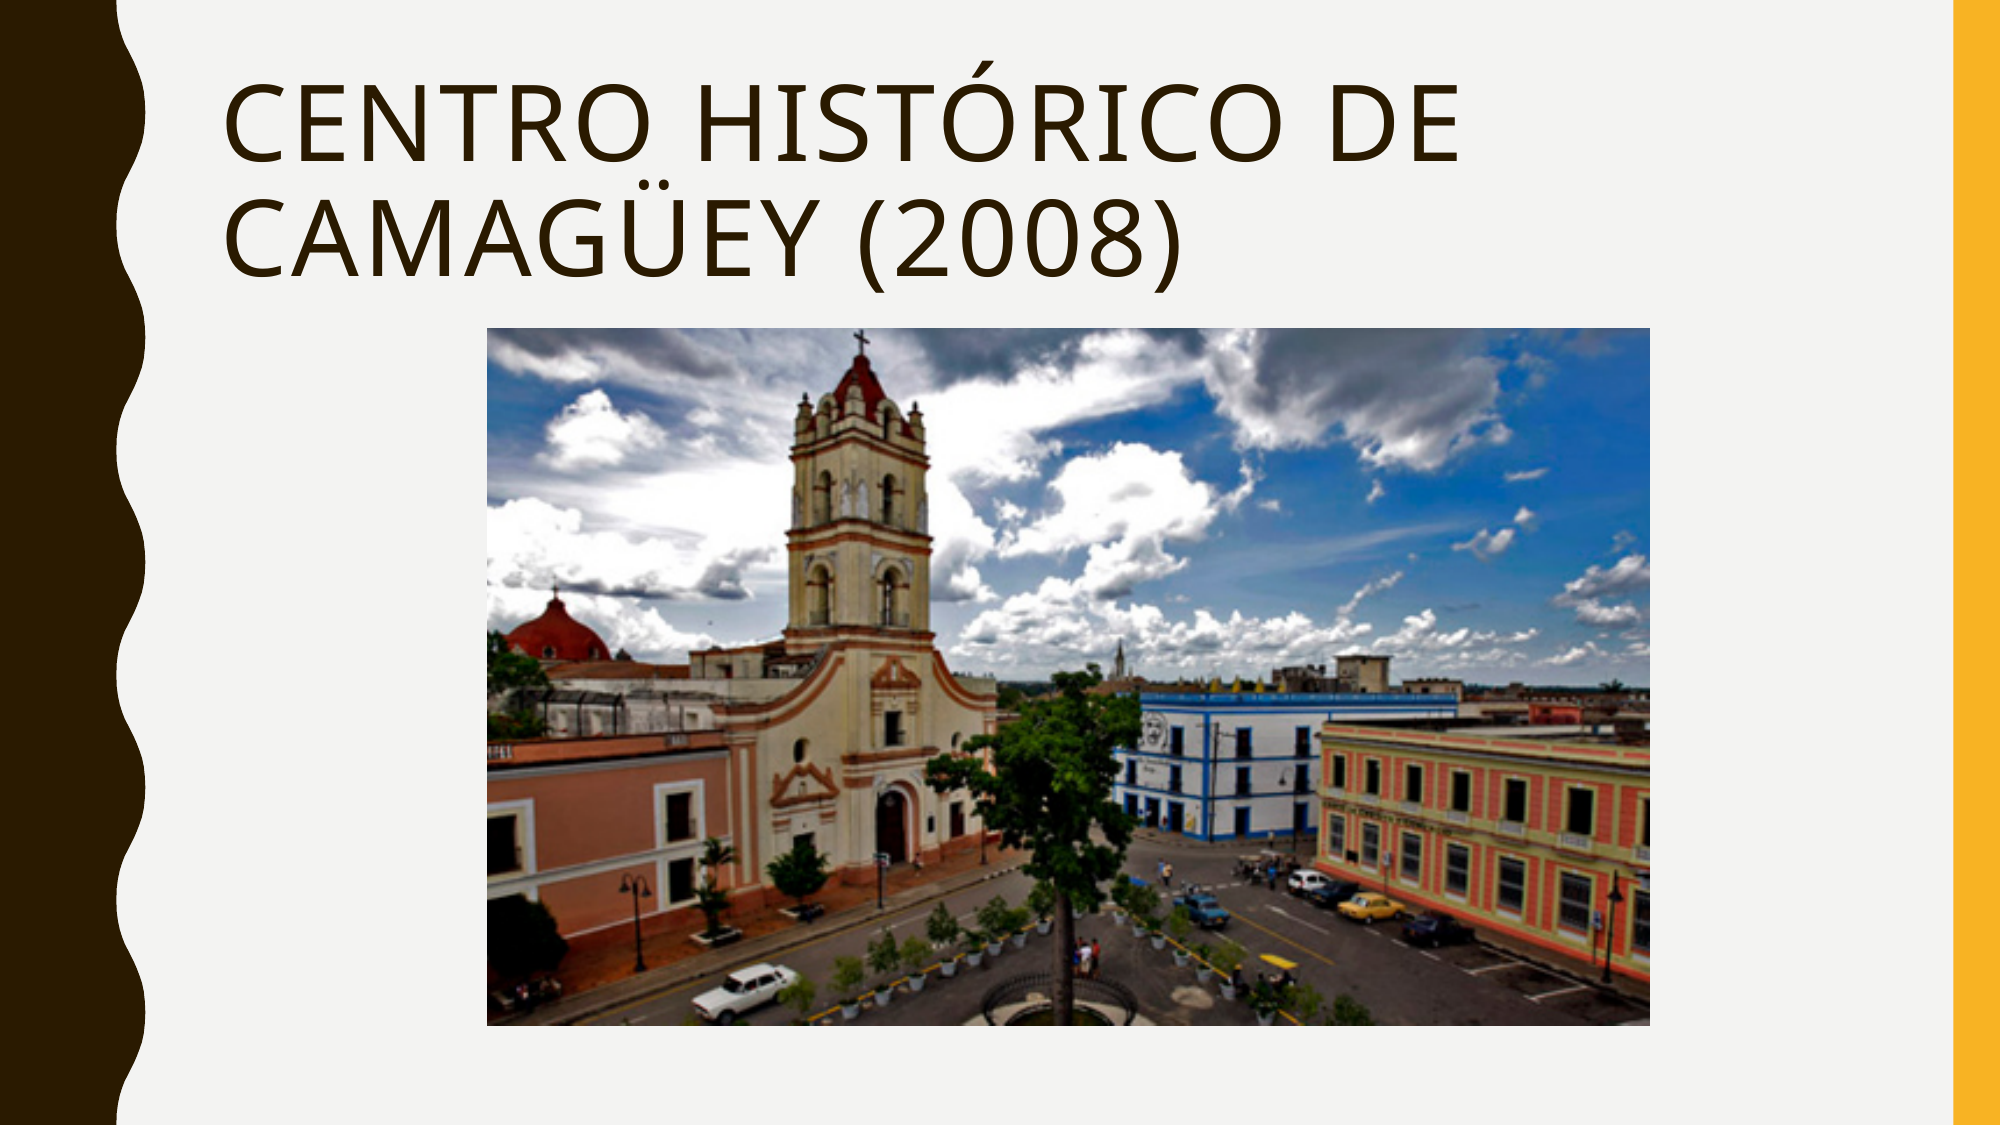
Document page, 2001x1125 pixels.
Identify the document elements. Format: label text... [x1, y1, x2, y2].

picture [487, 328, 1650, 1026]
title Centro histórico de camagüey (2008) [205, 62, 1875, 308]
